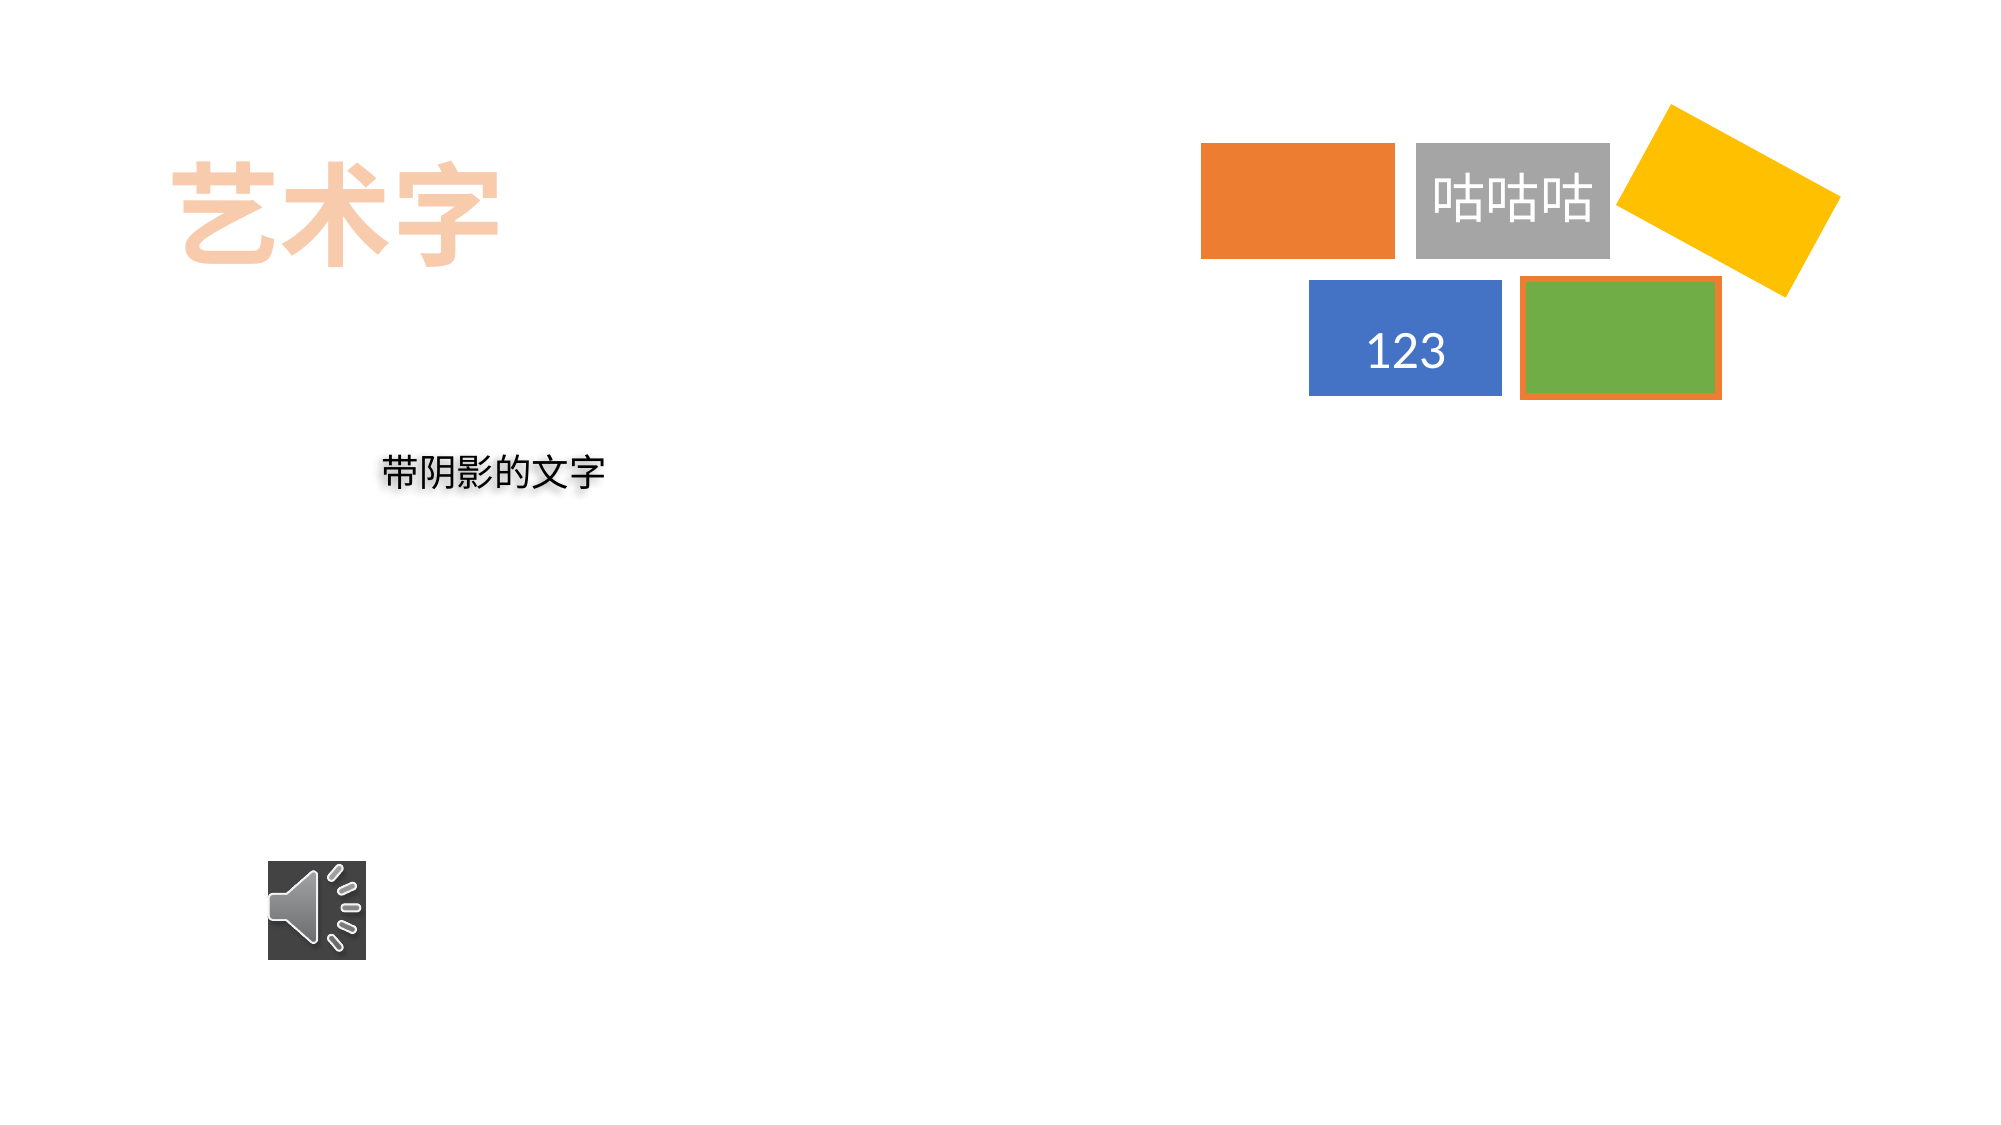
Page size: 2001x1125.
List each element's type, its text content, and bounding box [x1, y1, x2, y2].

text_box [1199, 96, 1827, 443]
picture [267, 860, 368, 961]
text_box 艺术字 [152, 137, 520, 288]
text_box 带阴影的文字 [367, 441, 788, 501]
